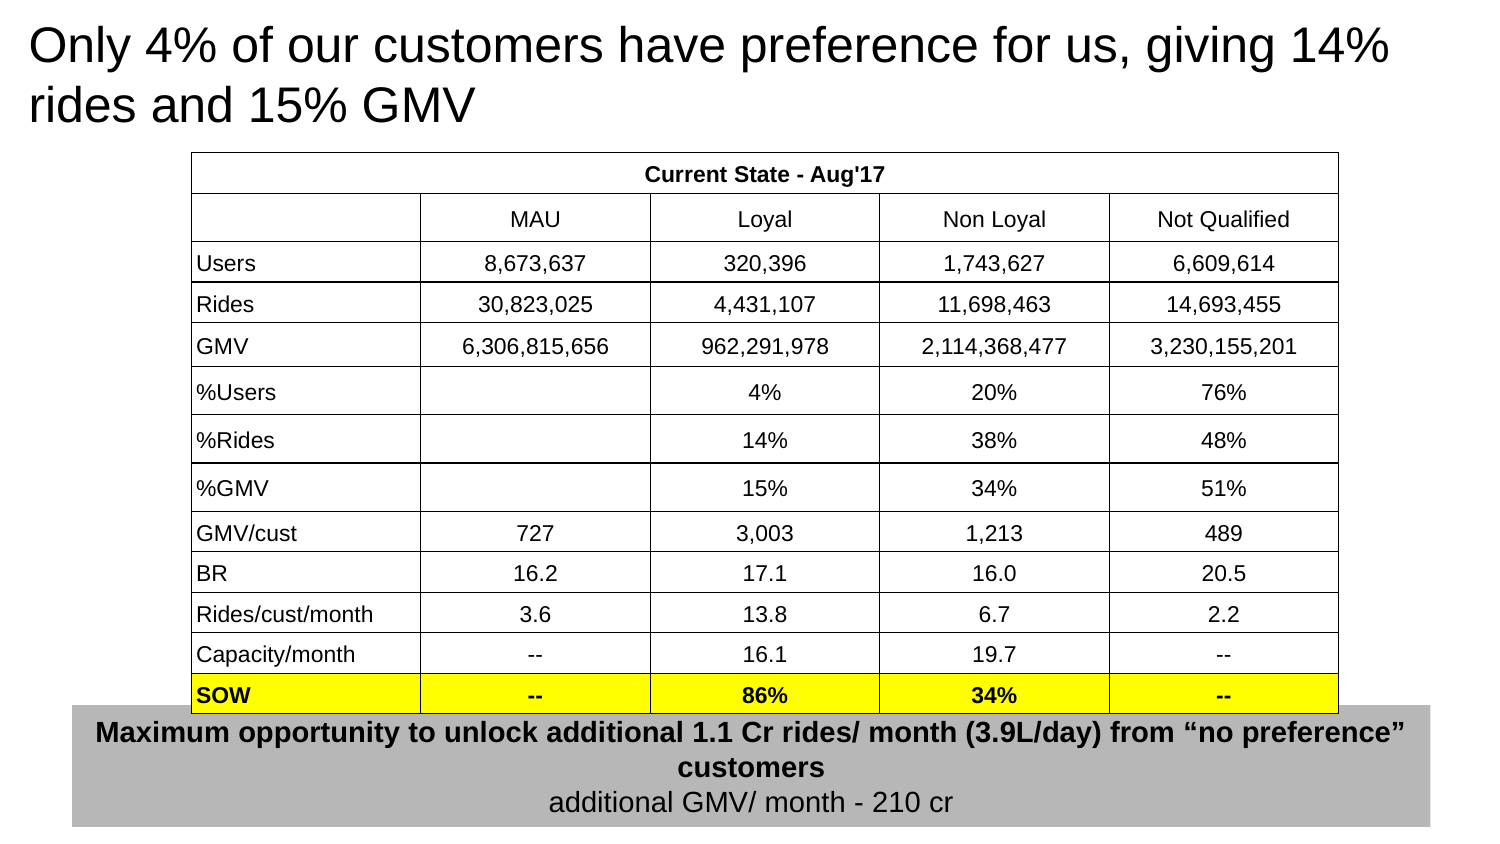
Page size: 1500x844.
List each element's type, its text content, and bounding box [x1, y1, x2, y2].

table_cell 14% [651, 415, 879, 462]
table_cell 13.8 [651, 593, 879, 632]
table_cell 34% [880, 464, 1109, 511]
table_cell SOW [192, 674, 420, 713]
table_cell 727 [421, 512, 650, 551]
table_cell 1,743,627 [880, 242, 1109, 281]
table_cell 16.2 [421, 552, 650, 592]
table_cell Non Loyal [880, 194, 1109, 241]
table_cell Users [192, 242, 420, 281]
table_cell 8,673,637 [421, 242, 650, 281]
table_cell 4% [651, 367, 879, 414]
table_cell 19.7 [880, 633, 1109, 673]
table_cell Rides [192, 283, 420, 322]
table_cell 16.1 [651, 633, 879, 673]
table_cell 6.7 [880, 593, 1109, 632]
table_cell 48% [1110, 415, 1338, 462]
table_cell 2.2 [1110, 593, 1338, 632]
table_cell %Users [192, 367, 420, 414]
table_cell GMV/cust [192, 512, 420, 551]
table_cell Not Qualified [1110, 194, 1338, 241]
table_cell 34% [880, 674, 1109, 713]
table_cell [421, 415, 650, 462]
table_cell -- [421, 633, 650, 673]
table_cell 11,698,463 [880, 283, 1109, 322]
table_cell 86% [651, 674, 879, 713]
table_cell 16.0 [880, 552, 1109, 592]
table_cell BR [192, 552, 420, 592]
table_cell 962,291,978 [651, 323, 879, 366]
table_cell 6,609,614 [1110, 242, 1338, 281]
table_cell 20.5 [1110, 552, 1338, 592]
table_cell Rides/cust/month [192, 593, 420, 632]
table_cell 51% [1110, 464, 1338, 511]
table_cell 17.1 [651, 552, 879, 592]
table_cell 1,213 [880, 512, 1109, 551]
table_cell 30,823,025 [421, 283, 650, 322]
table_cell 20% [880, 367, 1109, 414]
table_cell MAU [421, 194, 650, 241]
table_cell Capacity/month [192, 633, 420, 673]
table_cell [421, 464, 650, 511]
title Only 4% of our customers have preference for us, giving 14% rides and 15% GMV [13, 0, 1497, 92]
text_box Maximum opportunity to unlock additional 1.1 Cr rides/ month (3.9L/day) from “no preference” customers additional GMV/ month - 210 cr [72, 705, 1431, 827]
table_cell 15% [651, 464, 879, 511]
table_cell 14,693,455 [1110, 283, 1338, 322]
table_cell -- [1110, 633, 1338, 673]
table_cell 489 [1110, 512, 1338, 551]
table_cell 3.6 [421, 593, 650, 632]
table_cell 3,003 [651, 512, 879, 551]
table_cell -- [421, 674, 650, 713]
table_cell 320,396 [651, 242, 879, 281]
table_cell 4,431,107 [651, 283, 879, 322]
table_cell %Rides [192, 415, 420, 462]
table_cell Loyal [651, 194, 879, 241]
table_cell 3,230,155,201 [1110, 323, 1338, 366]
table_cell %GMV [192, 464, 420, 511]
table_cell 2,114,368,477 [880, 323, 1109, 366]
table_cell 6,306,815,656 [421, 323, 650, 366]
table_cell [192, 194, 420, 241]
table_cell GMV [192, 323, 420, 366]
table_cell -- [1110, 674, 1338, 713]
table_cell [421, 367, 650, 414]
table_cell 76% [1110, 367, 1338, 414]
table_header Current State - Aug'17 [192, 153, 1338, 193]
table_cell 38% [880, 415, 1109, 462]
